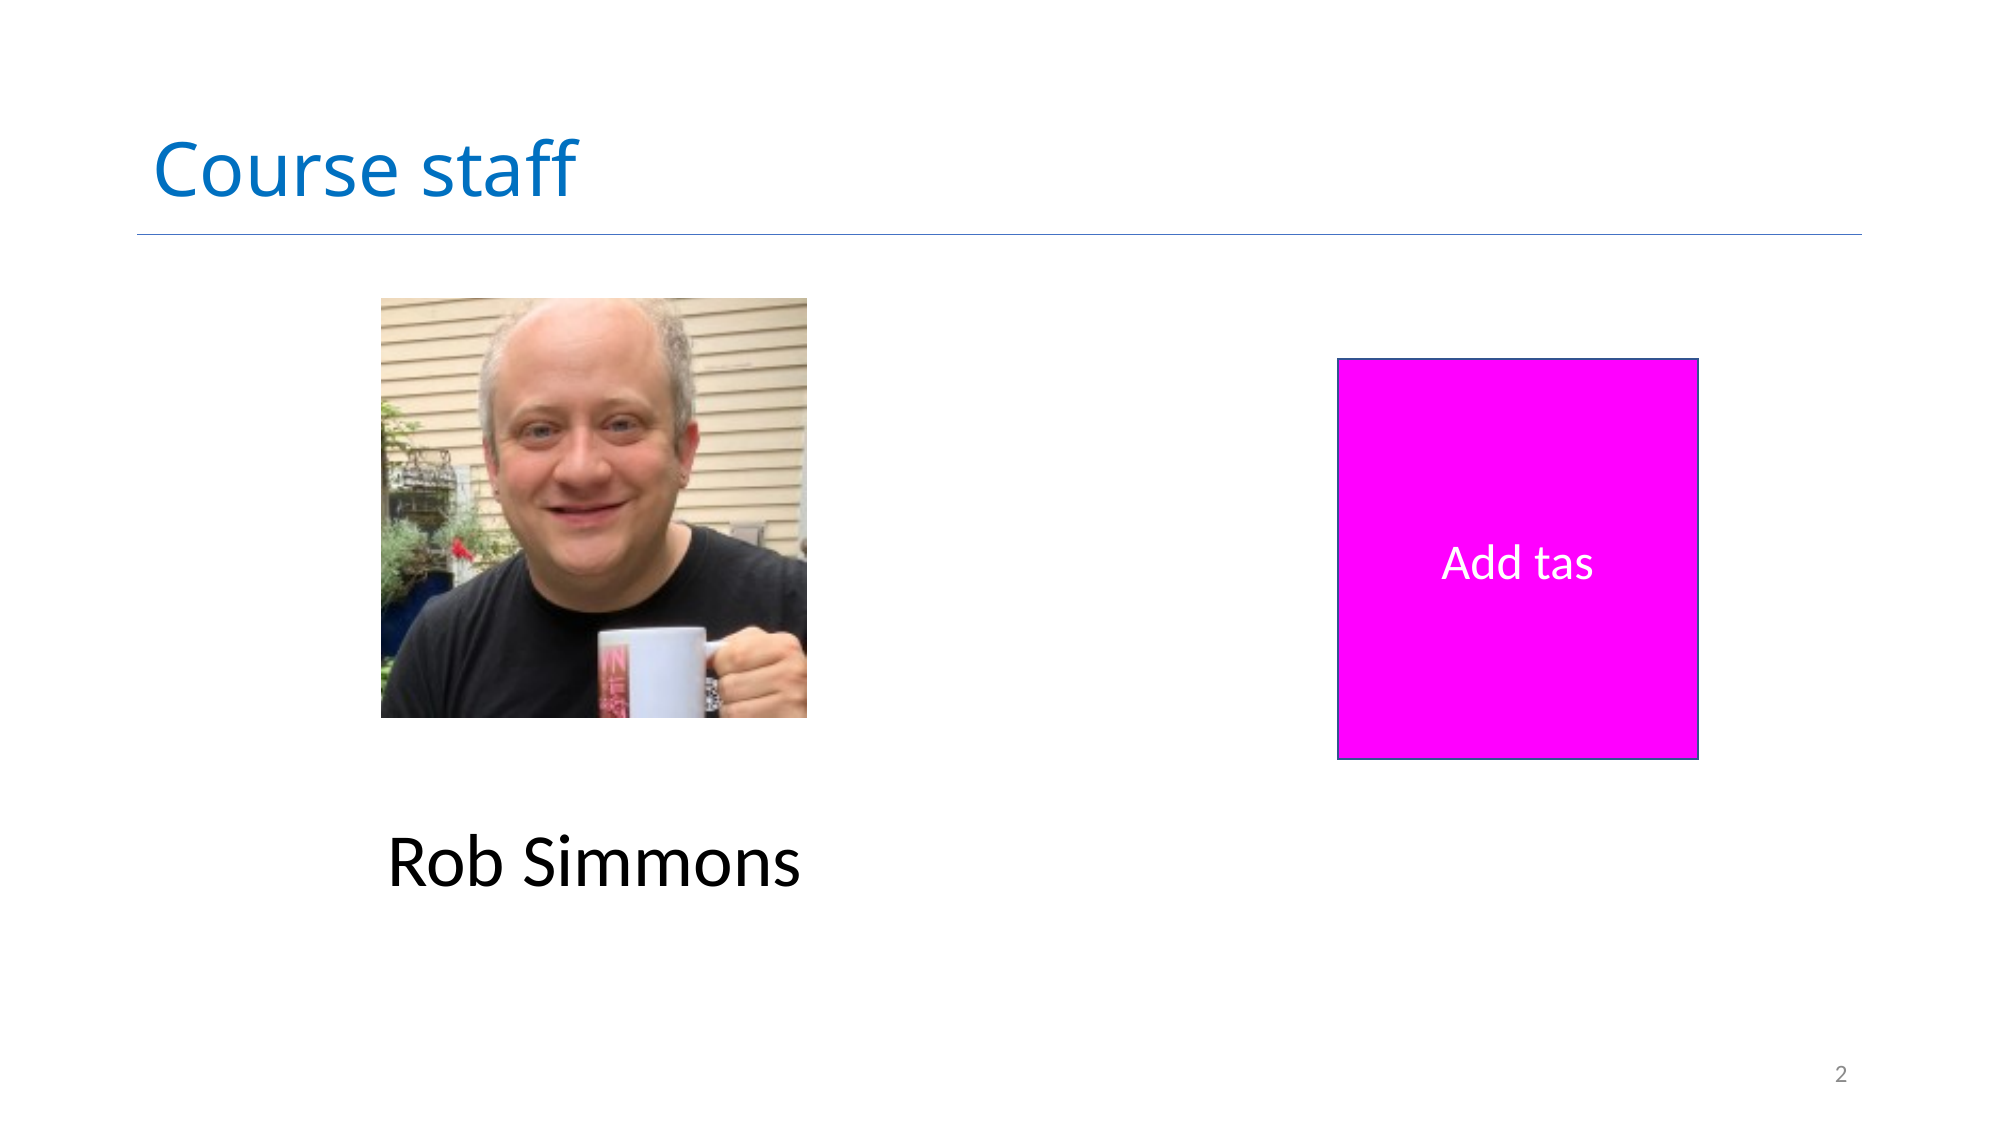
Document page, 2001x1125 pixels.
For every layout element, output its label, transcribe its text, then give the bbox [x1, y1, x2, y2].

text_box Add tas [1337, 358, 1699, 760]
title Course staff [137, 3, 1863, 221]
text_box Rob Simmons [374, 803, 815, 999]
slide_number 2 [1412, 1042, 1863, 1103]
picture [381, 298, 807, 718]
